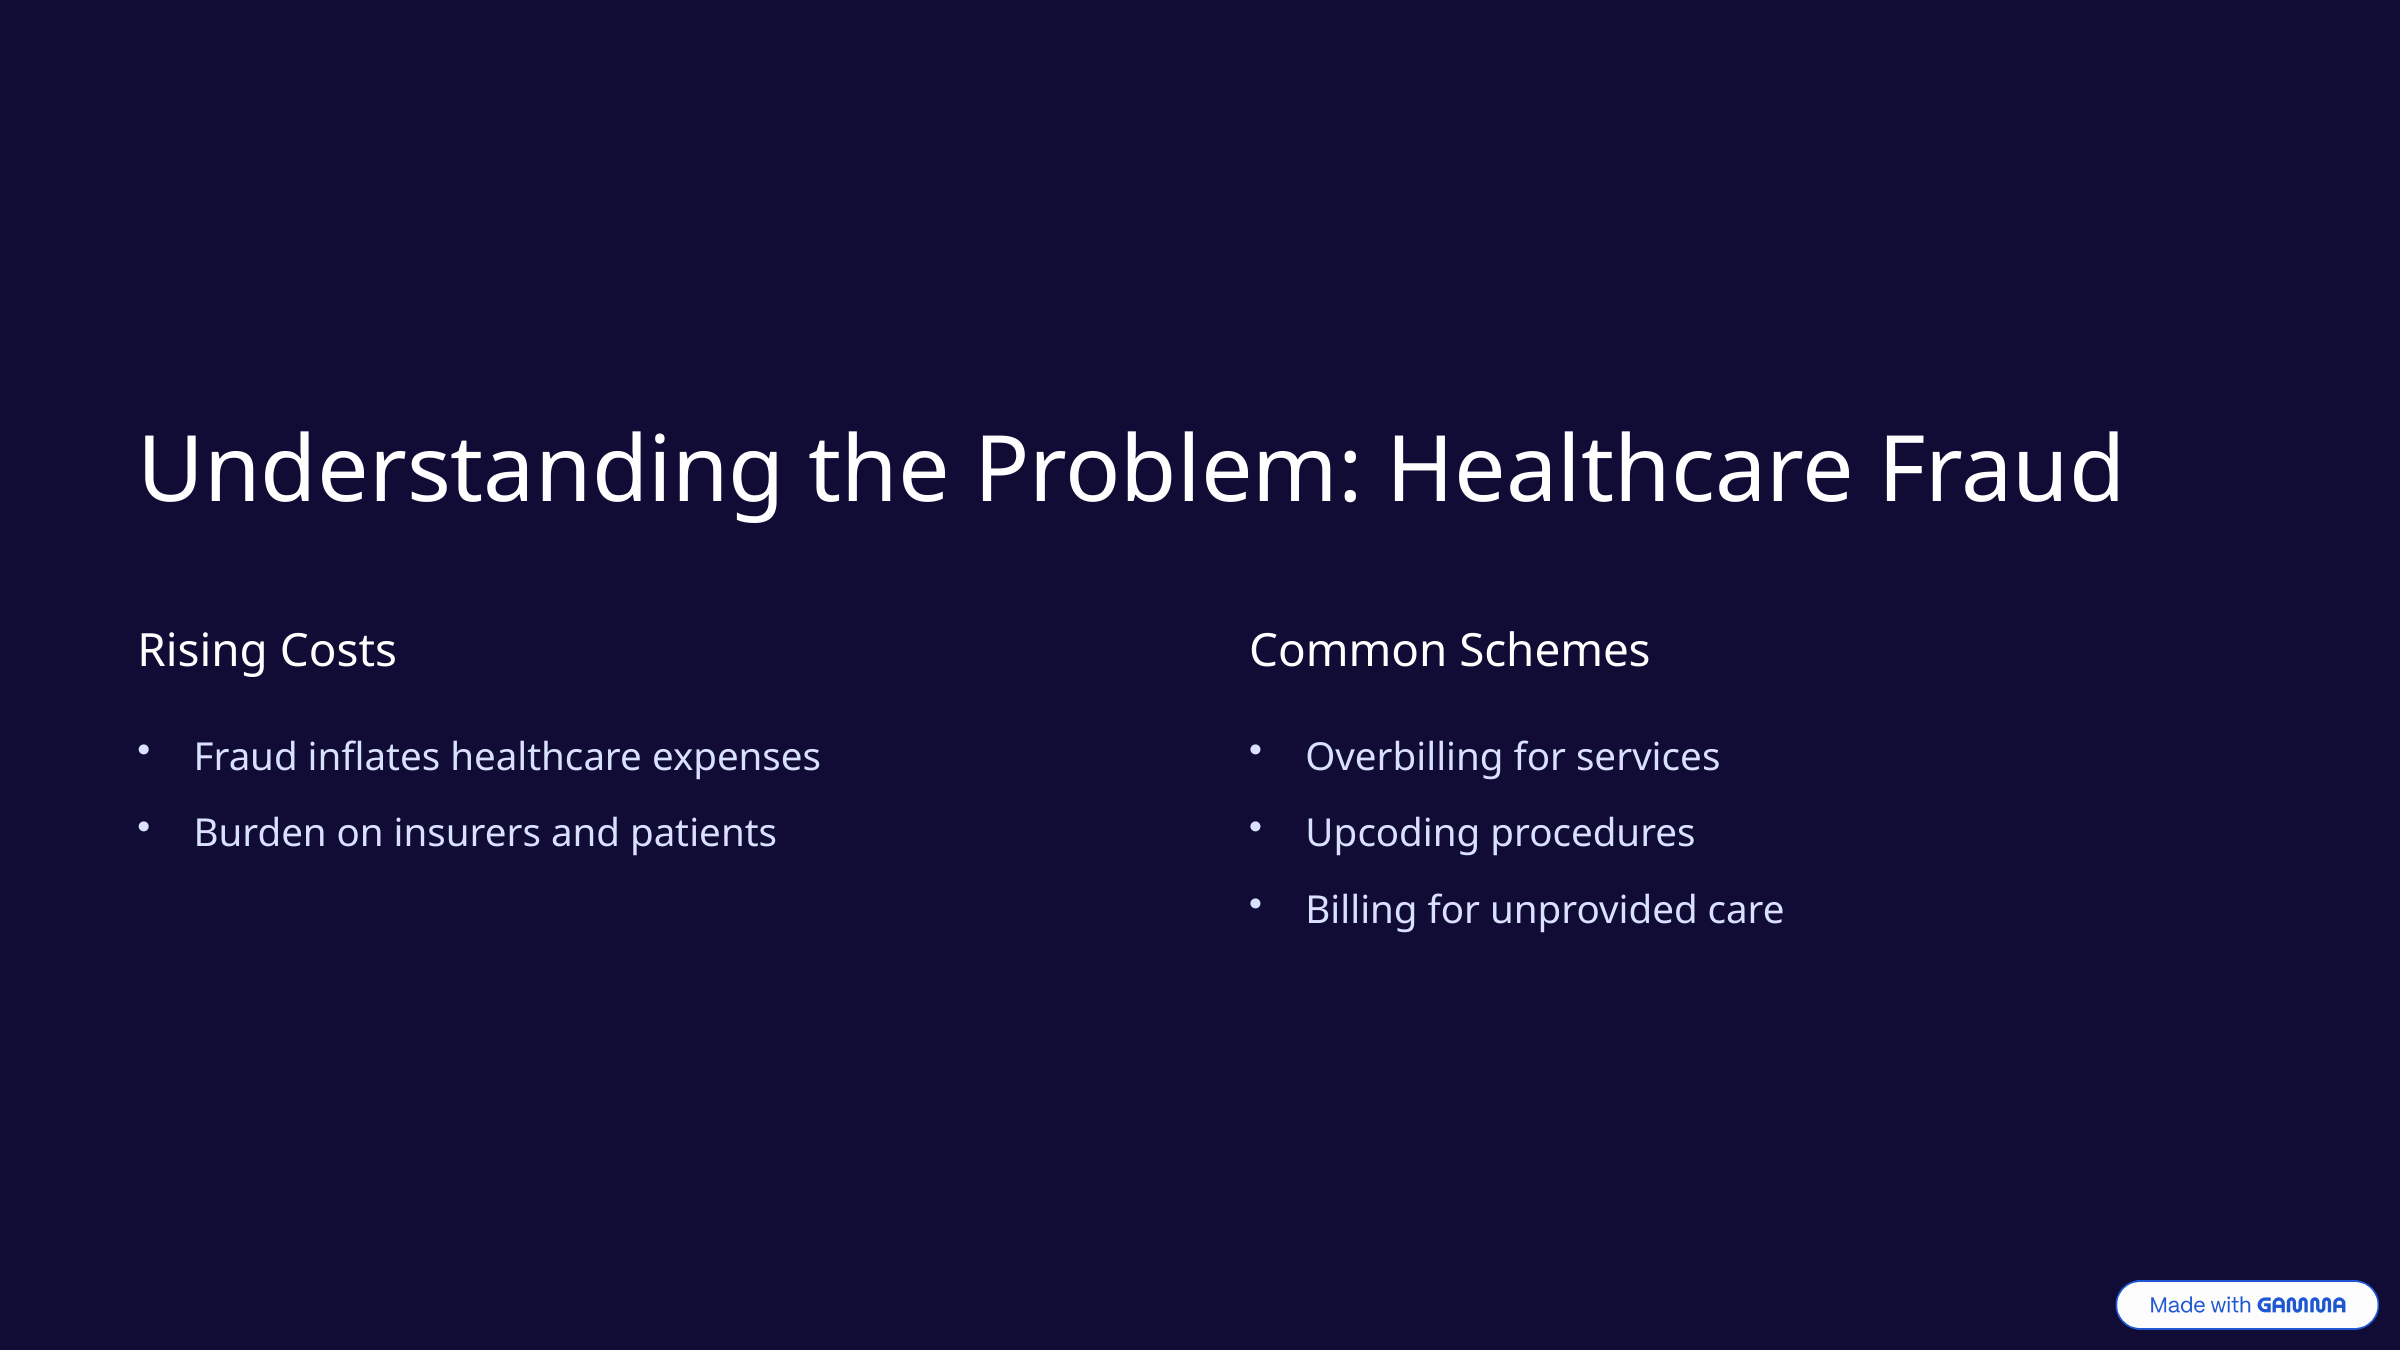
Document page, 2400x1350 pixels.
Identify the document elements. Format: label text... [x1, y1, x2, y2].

text_box Burden on insurers and patients [137, 791, 1152, 855]
picture [2106, 1271, 2389, 1339]
text_box Common Schemes [1249, 618, 1712, 677]
text_box Overbilling for services [1249, 715, 2264, 779]
text_box Fraud inflates healthcare expenses [137, 715, 1152, 779]
text_box Rising Costs [137, 618, 600, 677]
text_box Understanding the Problem: Healthcare Fraud [137, 404, 2013, 521]
text_box Billing for unprovided care [1249, 868, 2264, 932]
text_box Upcoding procedures [1249, 791, 2264, 855]
